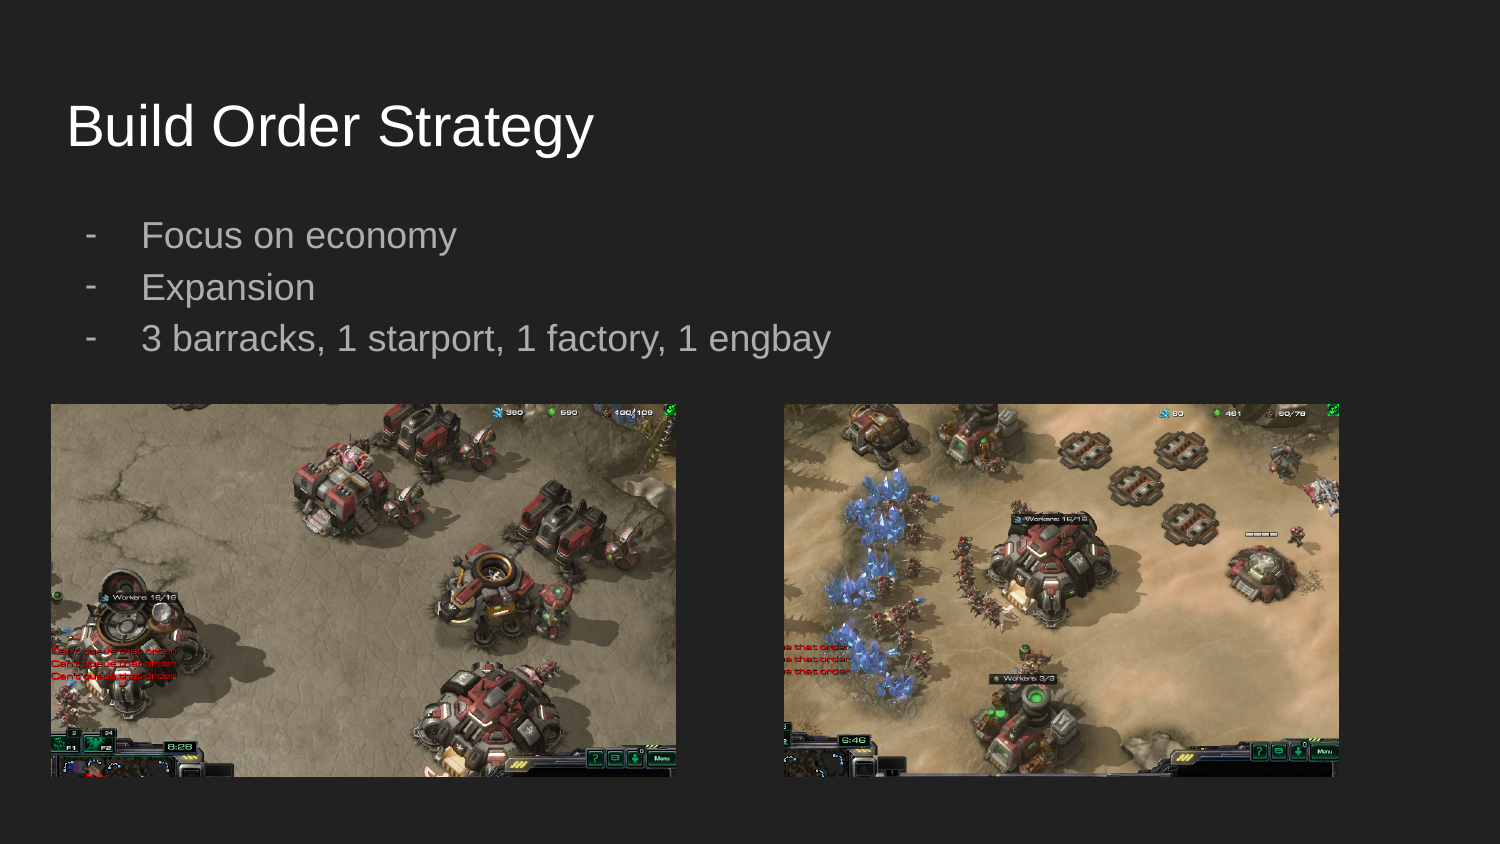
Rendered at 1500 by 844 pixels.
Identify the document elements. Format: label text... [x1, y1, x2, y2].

title Build Order Strategy [51, 72, 1449, 167]
picture [50, 404, 676, 777]
picture [784, 404, 1340, 777]
list Focus on economy Expansion 3 barracks, 1 starport, 1 factory, 1 engbay [51, 189, 1449, 422]
